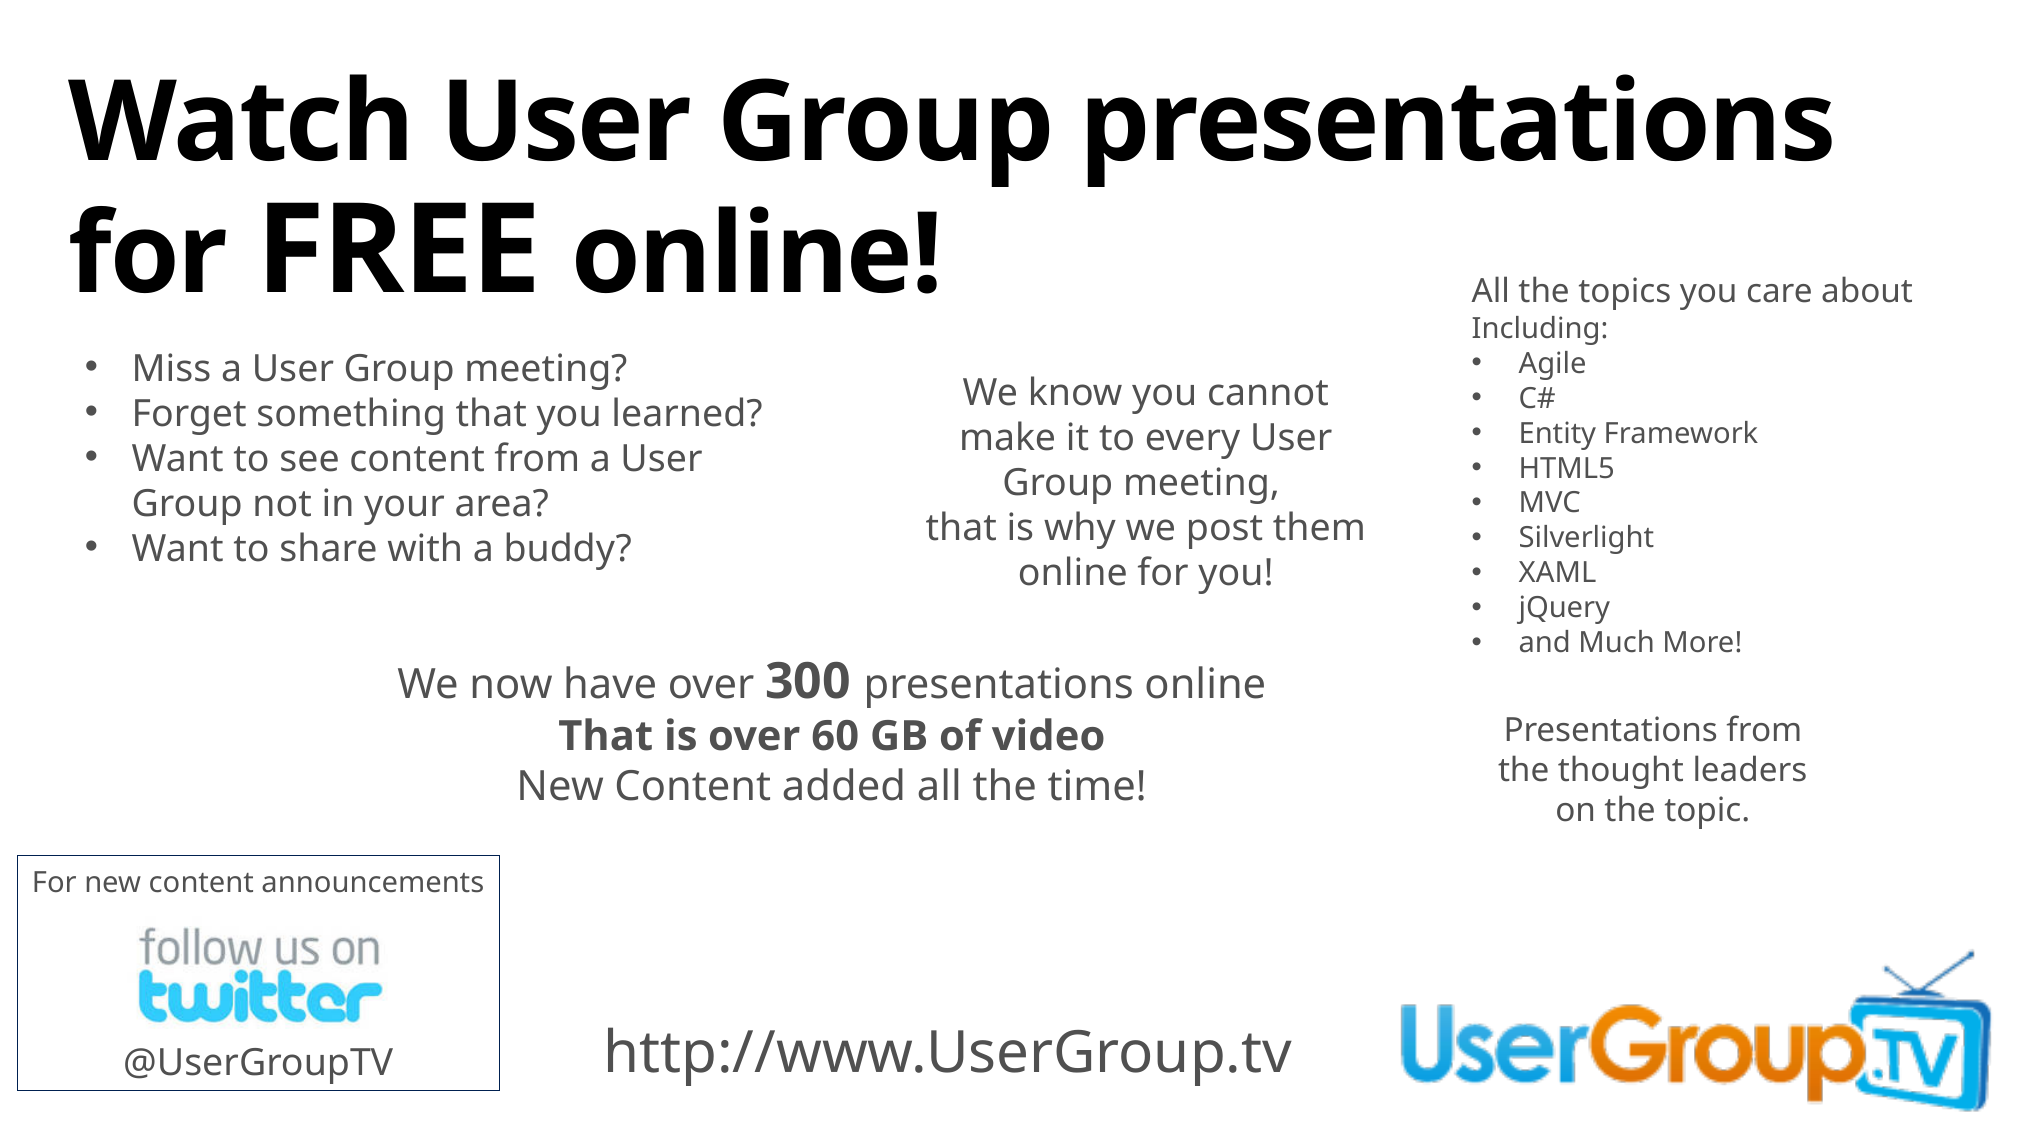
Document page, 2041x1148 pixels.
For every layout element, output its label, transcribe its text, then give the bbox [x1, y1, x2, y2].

text_box We know you cannot make it to every User Group meeting, that is why we post them online for you! [904, 360, 1388, 601]
title Watch User Group presentations for FREE online! [45, 48, 1996, 199]
text_box We now have over 300 presentations online That is over 60 GB of video New Content added all the time! [354, 640, 1310, 816]
picture [1395, 943, 1996, 1131]
text_box Miss a User Group meeting? Forget something that you learned? Want to see content from a User Group not in your area? Want to share with a buddy? [70, 336, 811, 576]
text_box http://www.UserGroup.tv [572, 1007, 1323, 1092]
text_box Presentations from the thought leaders on the topic. [1482, 701, 1824, 836]
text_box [44, 855, 472, 1094]
text_box All the topics you care about Including: Agile C# Entity Framework HTML5 MVC Silverlight XAML jQuery and Much More! [1456, 261, 1929, 666]
